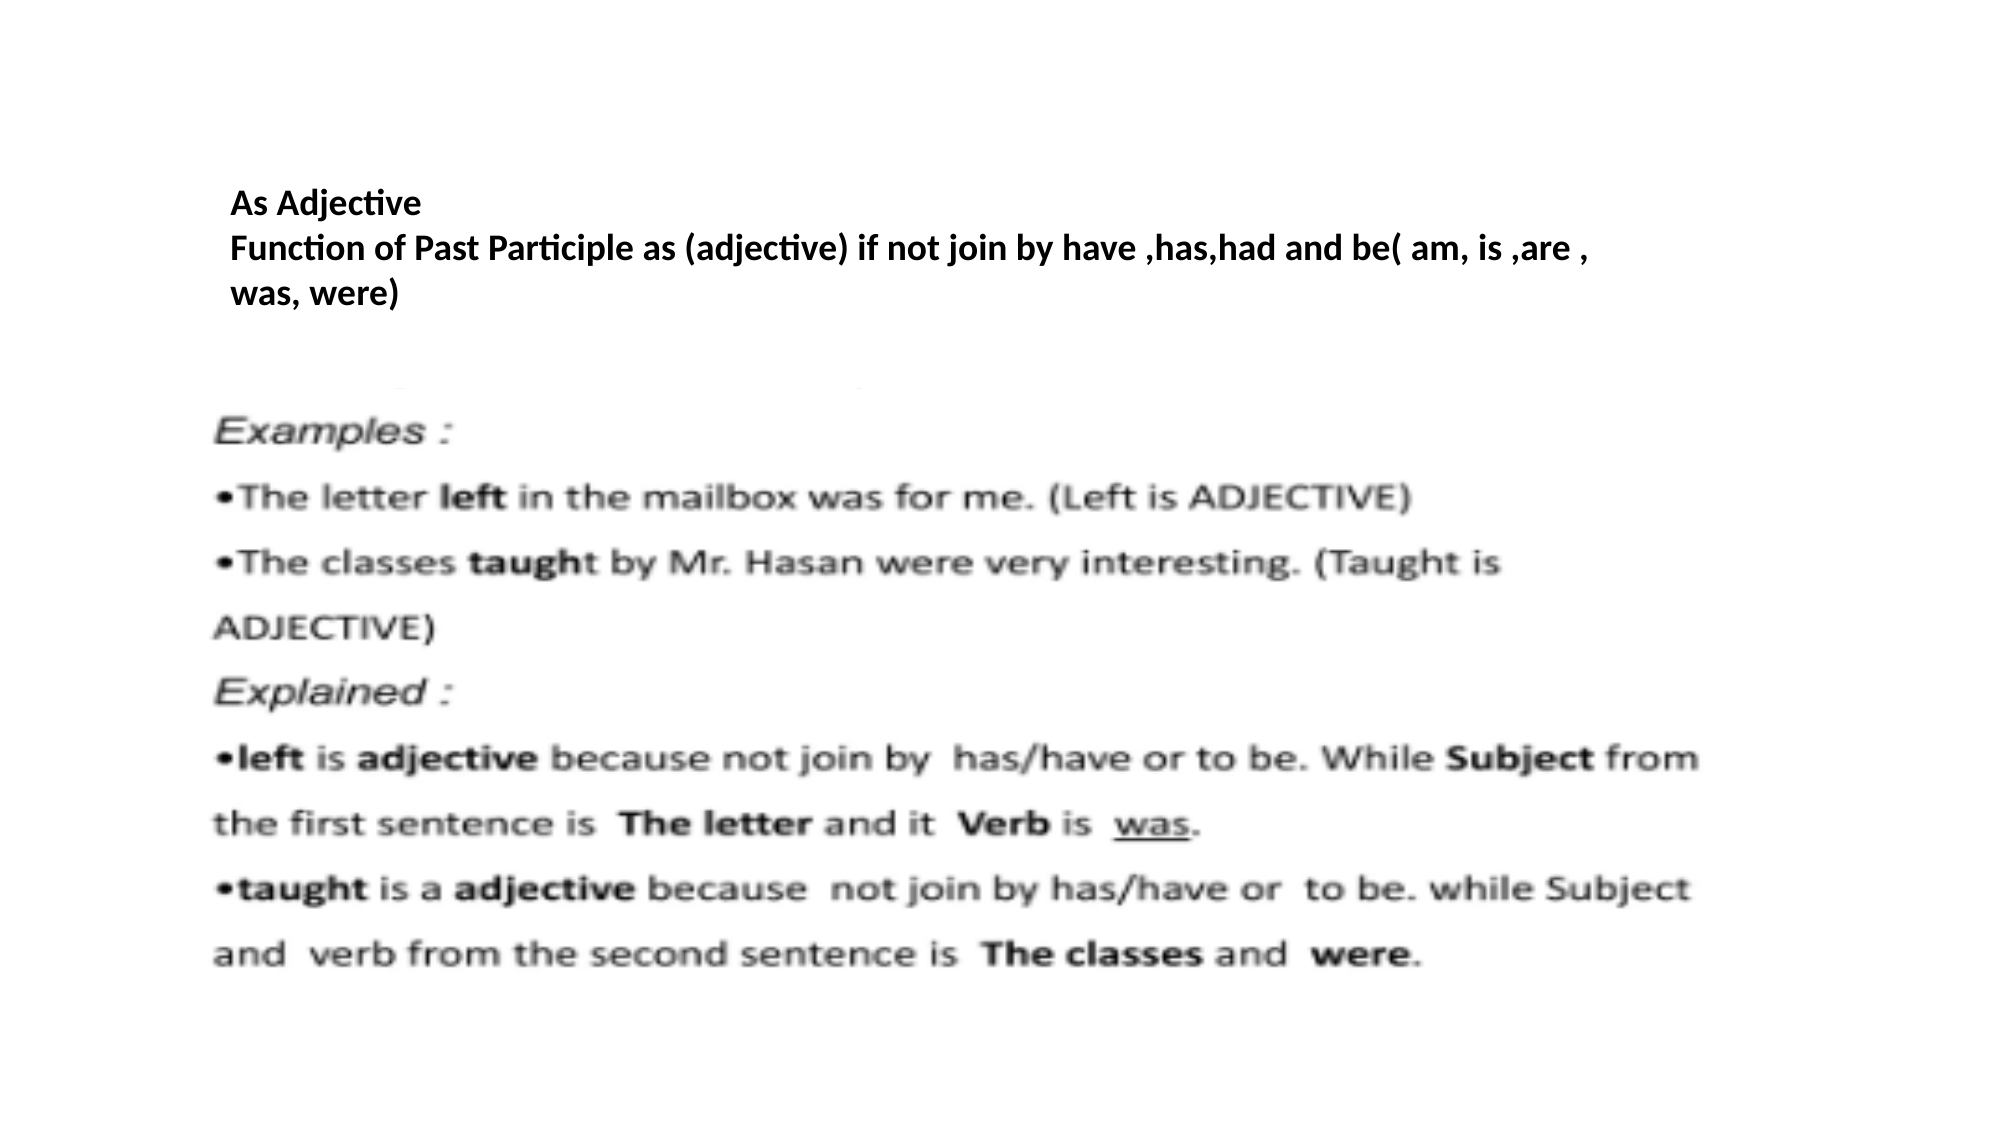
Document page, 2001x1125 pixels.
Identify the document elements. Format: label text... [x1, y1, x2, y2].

text_box As Adjective Function of Past Participle as (adjective) if not join by have ,has,had and be( am, is ,are , was, were) [215, 170, 1632, 321]
picture [152, 388, 1871, 1057]
